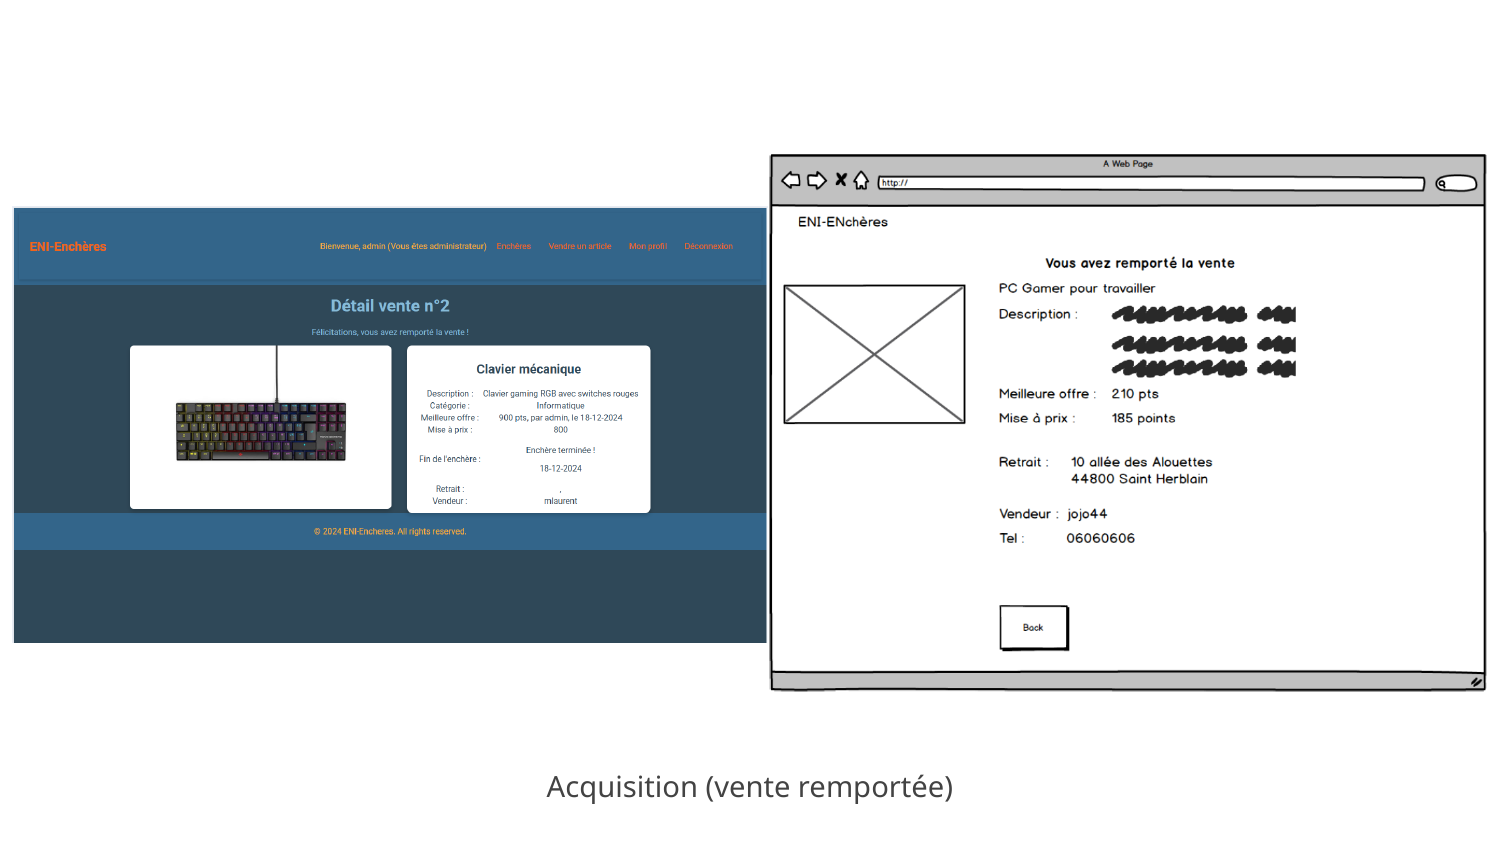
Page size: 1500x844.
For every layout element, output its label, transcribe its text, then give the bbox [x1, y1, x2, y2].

text_box Acquisition (vente remportée) [414, 752, 1086, 802]
picture [11, 151, 1487, 696]
